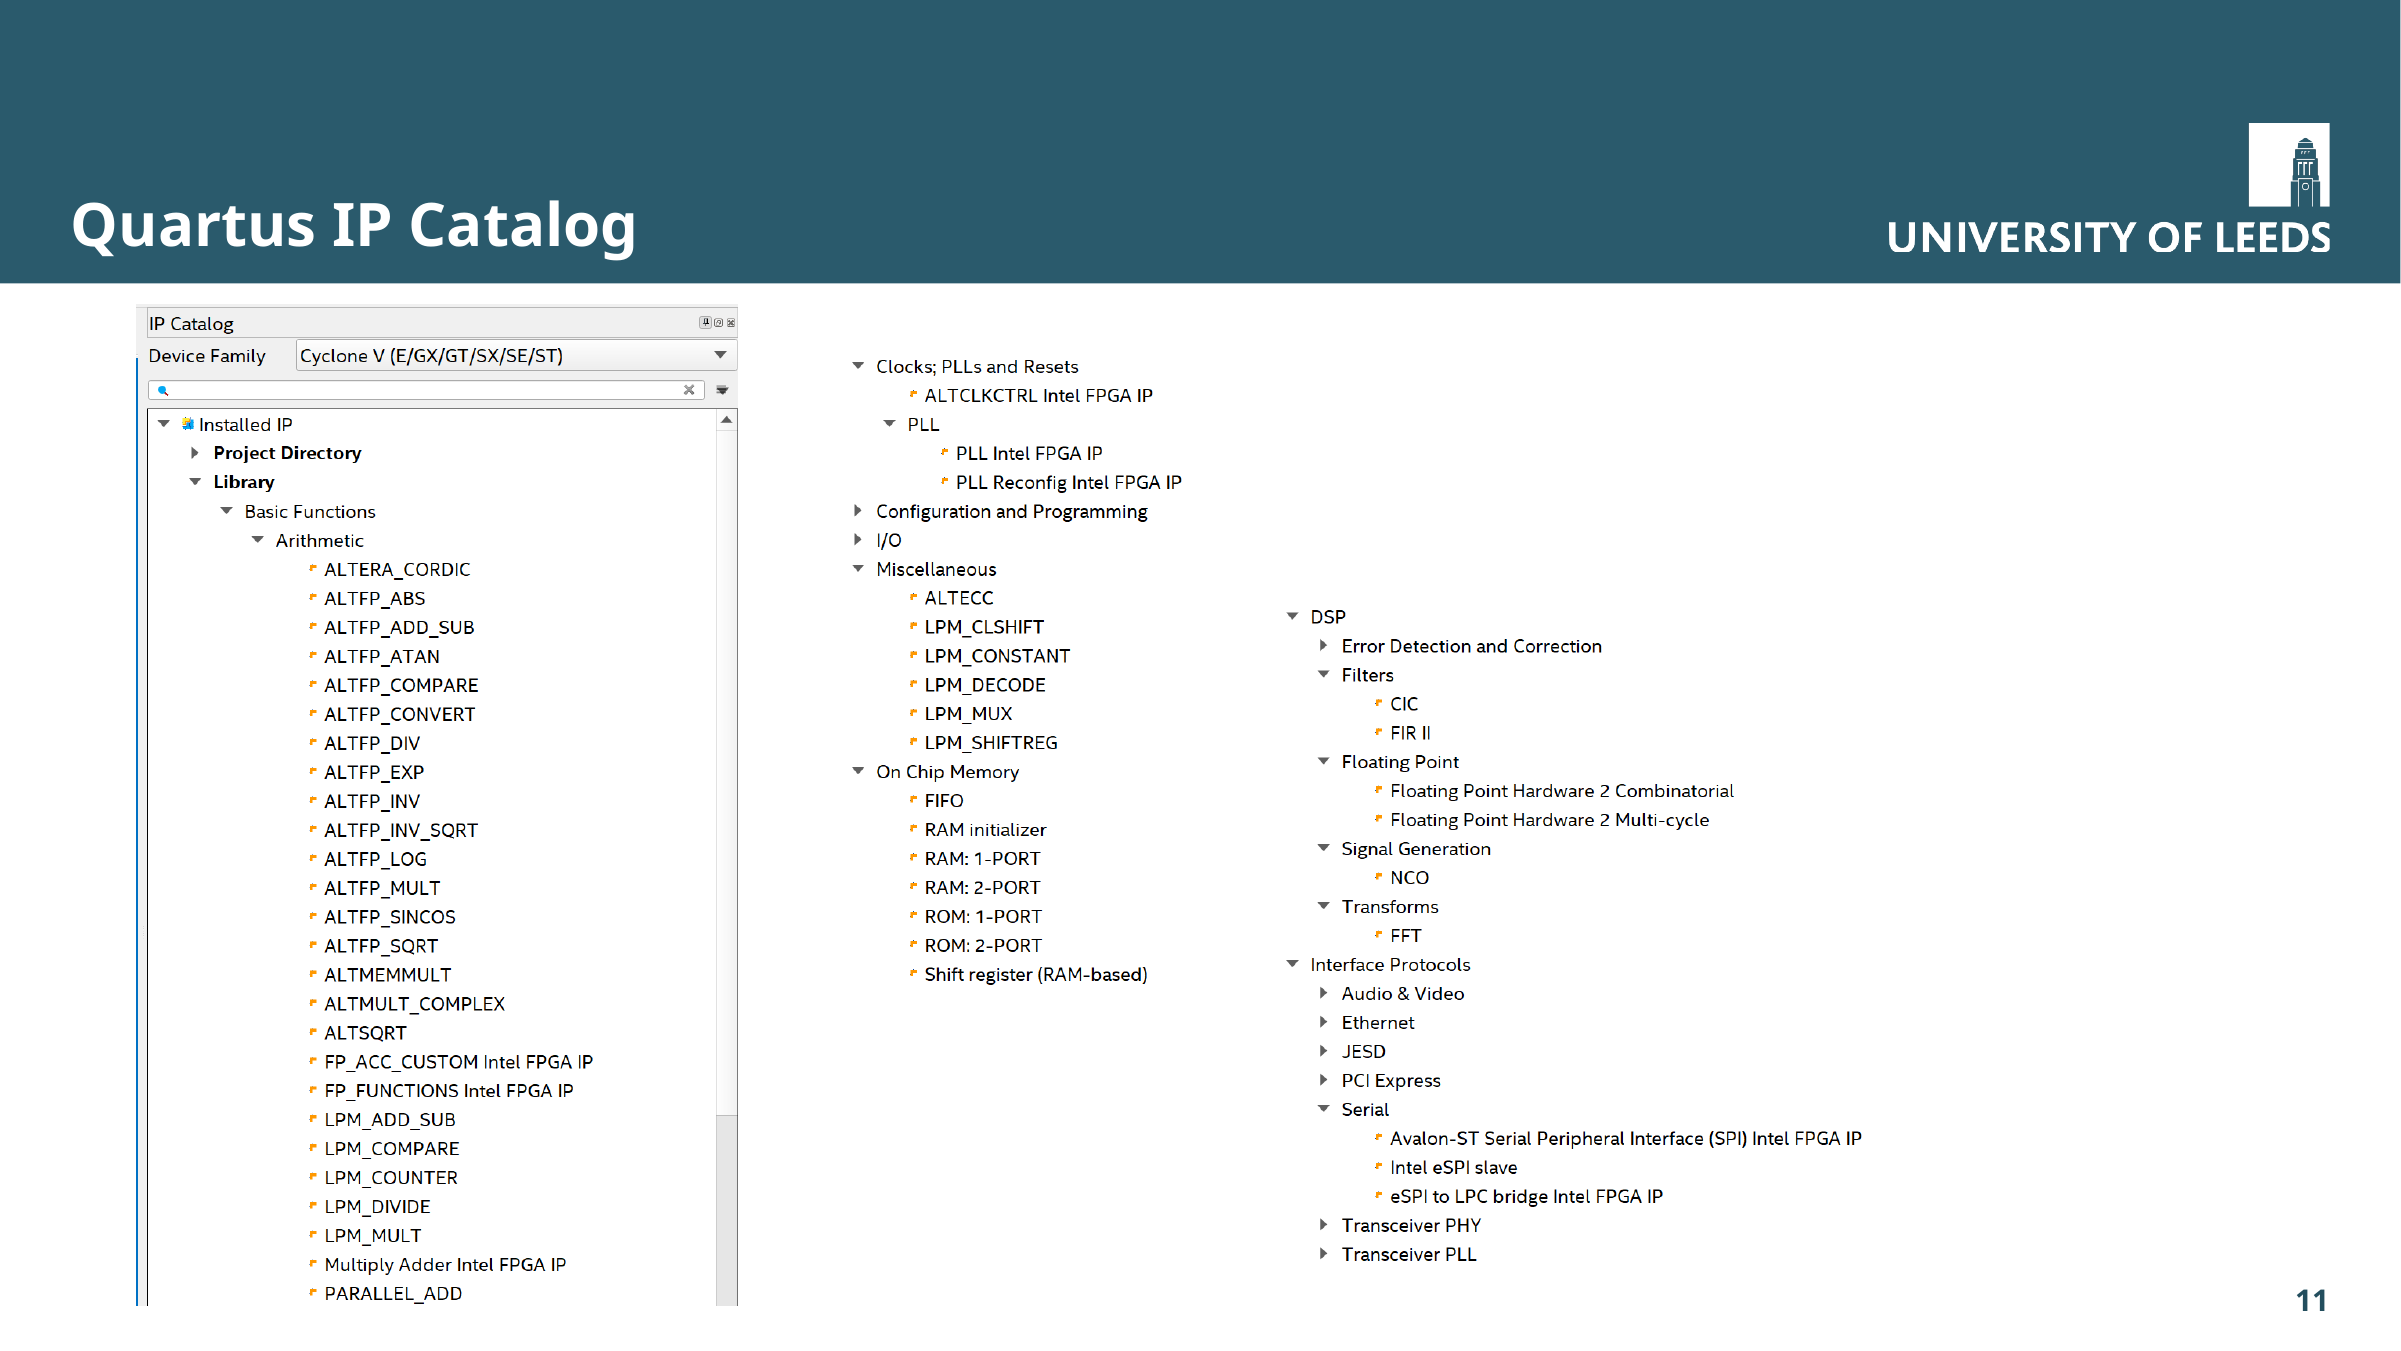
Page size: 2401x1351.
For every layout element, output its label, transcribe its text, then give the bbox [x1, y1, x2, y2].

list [835, 357, 1264, 993]
picture [1263, 602, 1901, 1269]
picture [136, 304, 738, 1306]
title Quartus IP Catalog [70, 81, 1806, 259]
